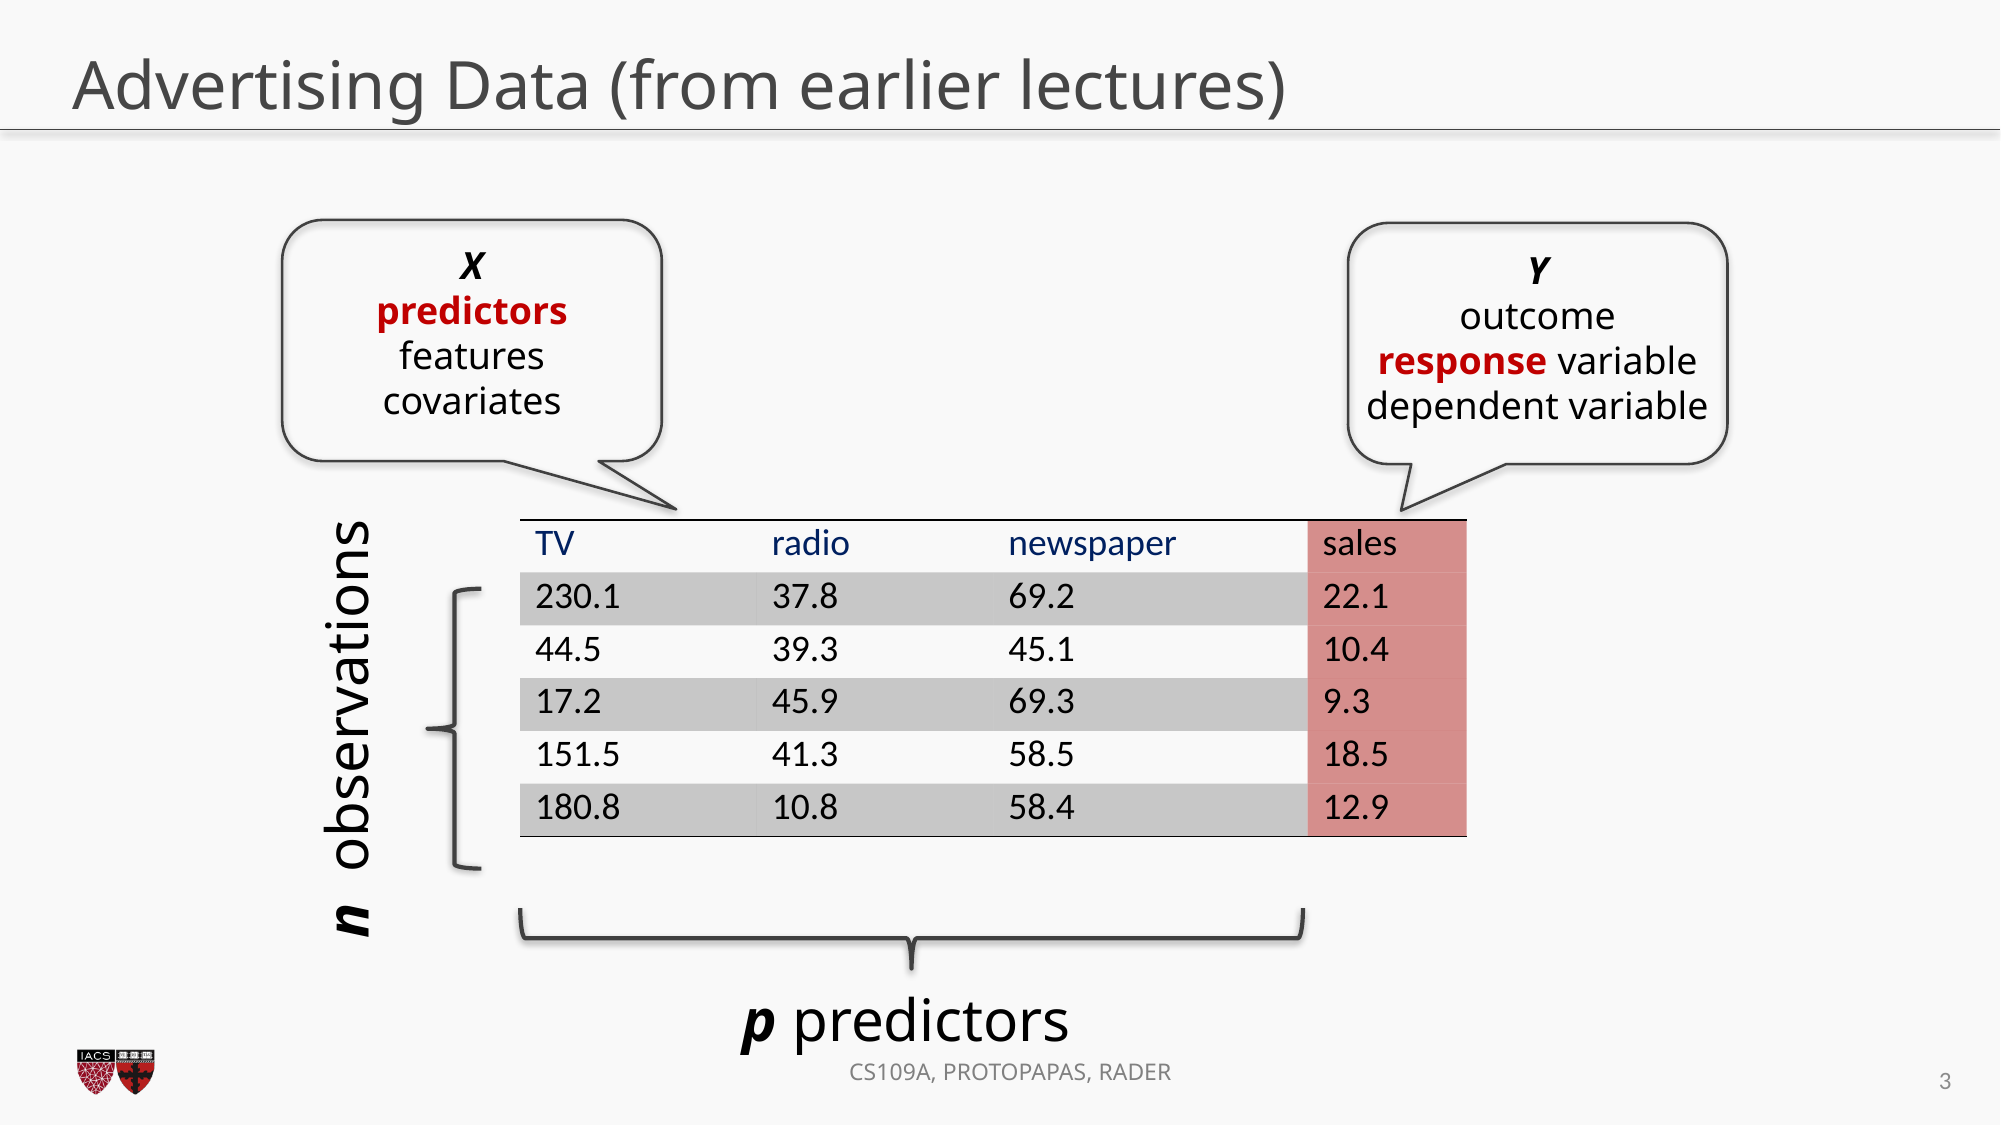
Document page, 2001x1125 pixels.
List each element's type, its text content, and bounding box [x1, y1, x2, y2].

text_box Y outcome response variable dependent variable [1351, 239, 1724, 480]
table_cell 44.5 [520, 625, 757, 678]
table_cell 12.9 [1308, 784, 1467, 836]
table_cell 45.1 [993, 625, 1308, 678]
table_cell 69.3 [993, 678, 1308, 731]
table_cell 9.3 [1308, 678, 1467, 731]
table_header TV [520, 521, 757, 572]
table_cell 180.8 [520, 784, 757, 836]
table_cell 45.9 [757, 678, 993, 731]
text_box [1347, 246, 1351, 441]
text_box [1724, 245, 1729, 442]
table_header sales [1308, 521, 1467, 572]
table_cell 69.2 [993, 572, 1308, 625]
table_cell 151.5 [520, 731, 757, 784]
table_header newspaper [993, 521, 1308, 572]
text_box X predictors features covariates [361, 235, 583, 475]
text_box [518, 908, 1306, 971]
text_box [1400, 480, 1473, 512]
table_cell 58.5 [993, 731, 1308, 784]
table_cell 39.3 [757, 625, 993, 678]
picture [75, 1049, 155, 1095]
table_cell 37.8 [757, 572, 993, 625]
text_box [425, 586, 482, 871]
table_cell 18.5 [1308, 731, 1467, 784]
title Advertising Data (from earlier lectures) [57, 35, 1943, 162]
table_cell 230.1 [520, 572, 757, 625]
text_box n observations [302, 504, 388, 953]
table_cell 22.1 [1308, 572, 1467, 625]
table_cell 10.4 [1308, 625, 1467, 678]
table_cell 41.3 [757, 731, 993, 784]
slide_number 3 [1500, 1050, 1967, 1110]
table_cell 10.8 [757, 784, 993, 836]
text_box [281, 219, 677, 511]
table_header radio [757, 521, 993, 572]
text_box p predictors [727, 976, 1086, 1061]
table_cell 17.2 [520, 678, 757, 731]
text_box [1355, 222, 1721, 239]
table_cell 58.4 [993, 784, 1308, 836]
